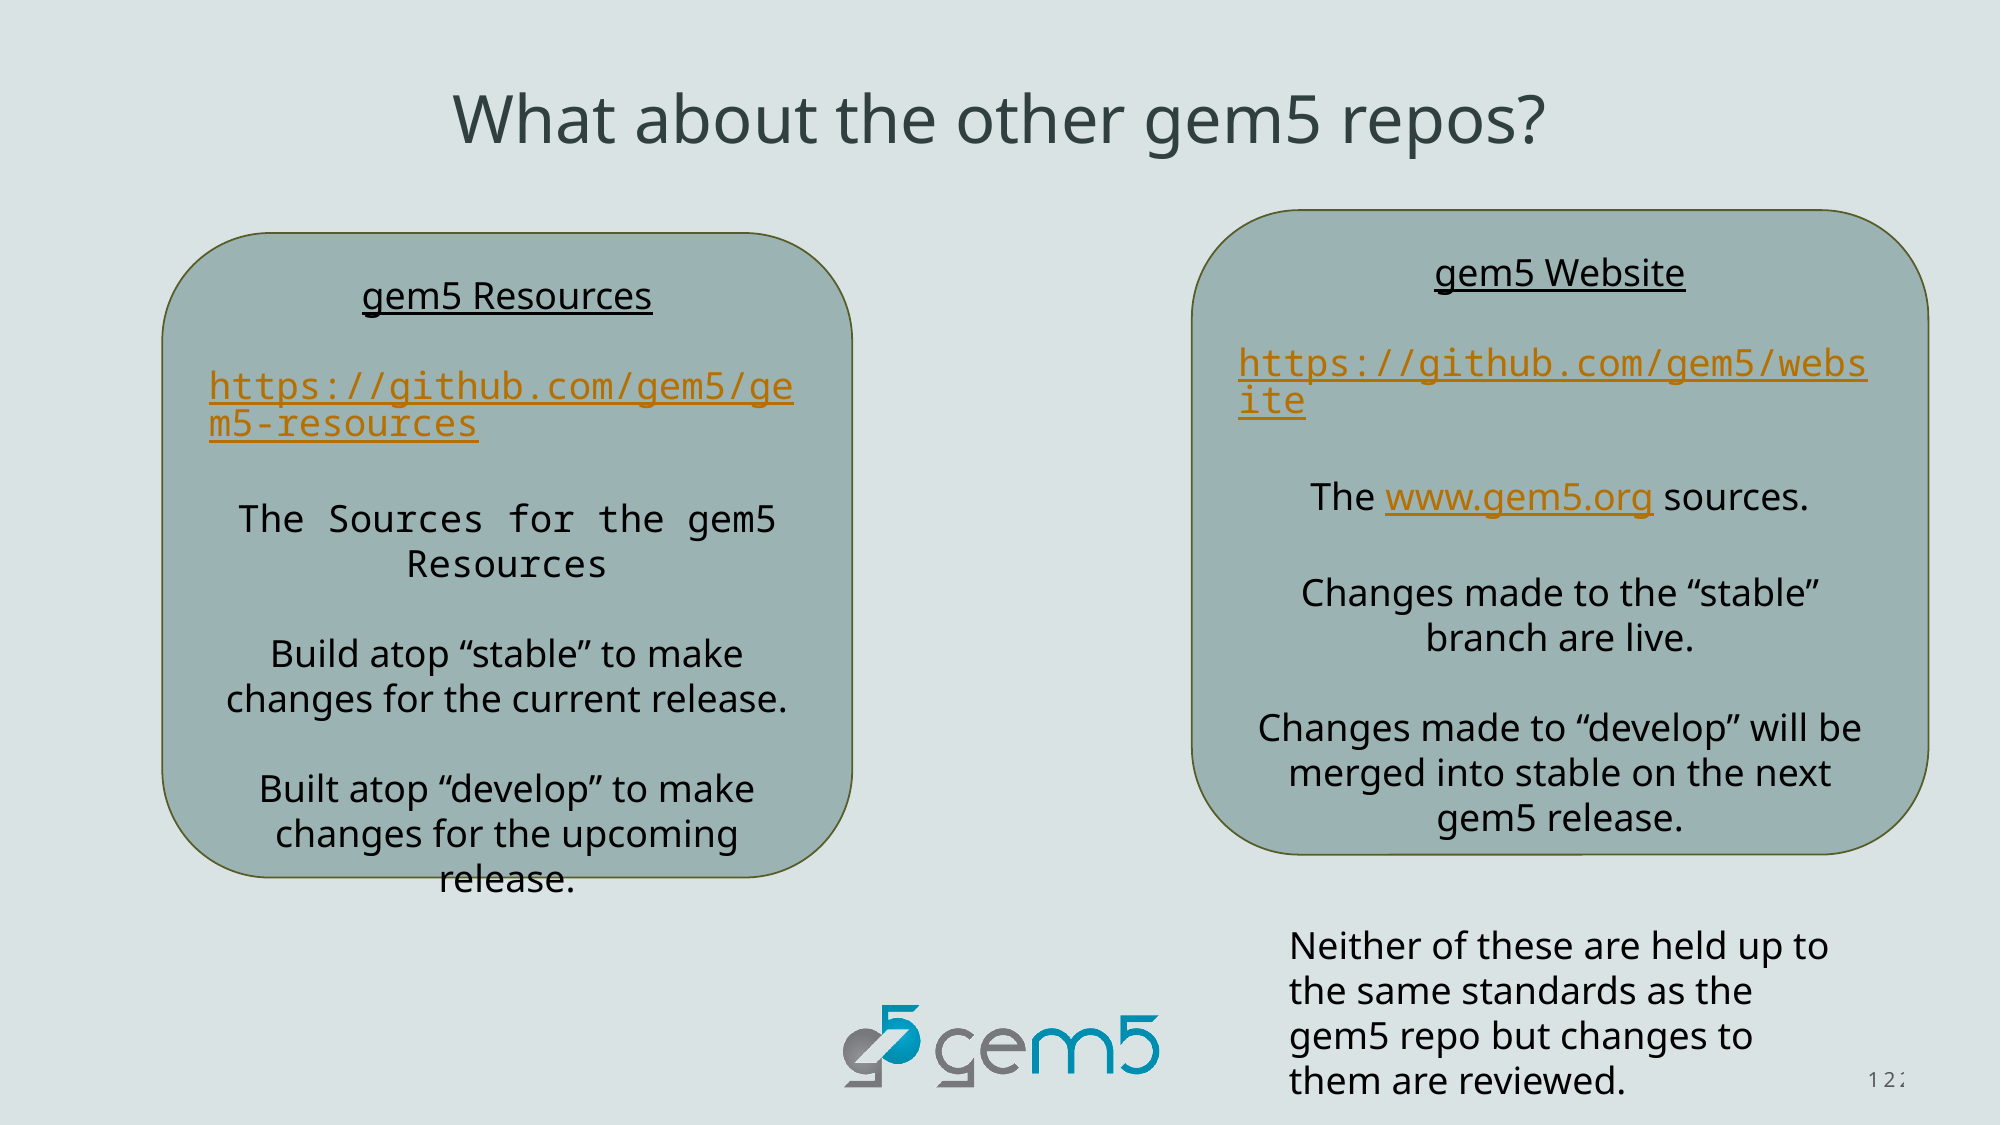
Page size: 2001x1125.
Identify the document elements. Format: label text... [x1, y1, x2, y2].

text_box gem5 Resources https://github.com/gem5/gem5-resources The Sources for the gem5 Resources Build atop “stable” to make changes for the current release. Built atop “develop” to make changes for the upcoming release. [161, 232, 854, 879]
text_box What about the other gem5 repos? [162, 64, 1838, 164]
picture [807, 965, 1193, 1120]
text_box Neither of these are held up to the same standards as the gem5 repo but changes to them are reviewed. [1274, 914, 1846, 1110]
slide_number 122 [1637, 1042, 1927, 1119]
text_box gem5 Website https://github.com/gem5/website The www.gem5.org sources. Changes made to the “stable” branch are live. Changes made to “develop” will be merged into stable on the next gem5 release. [1190, 209, 1930, 856]
